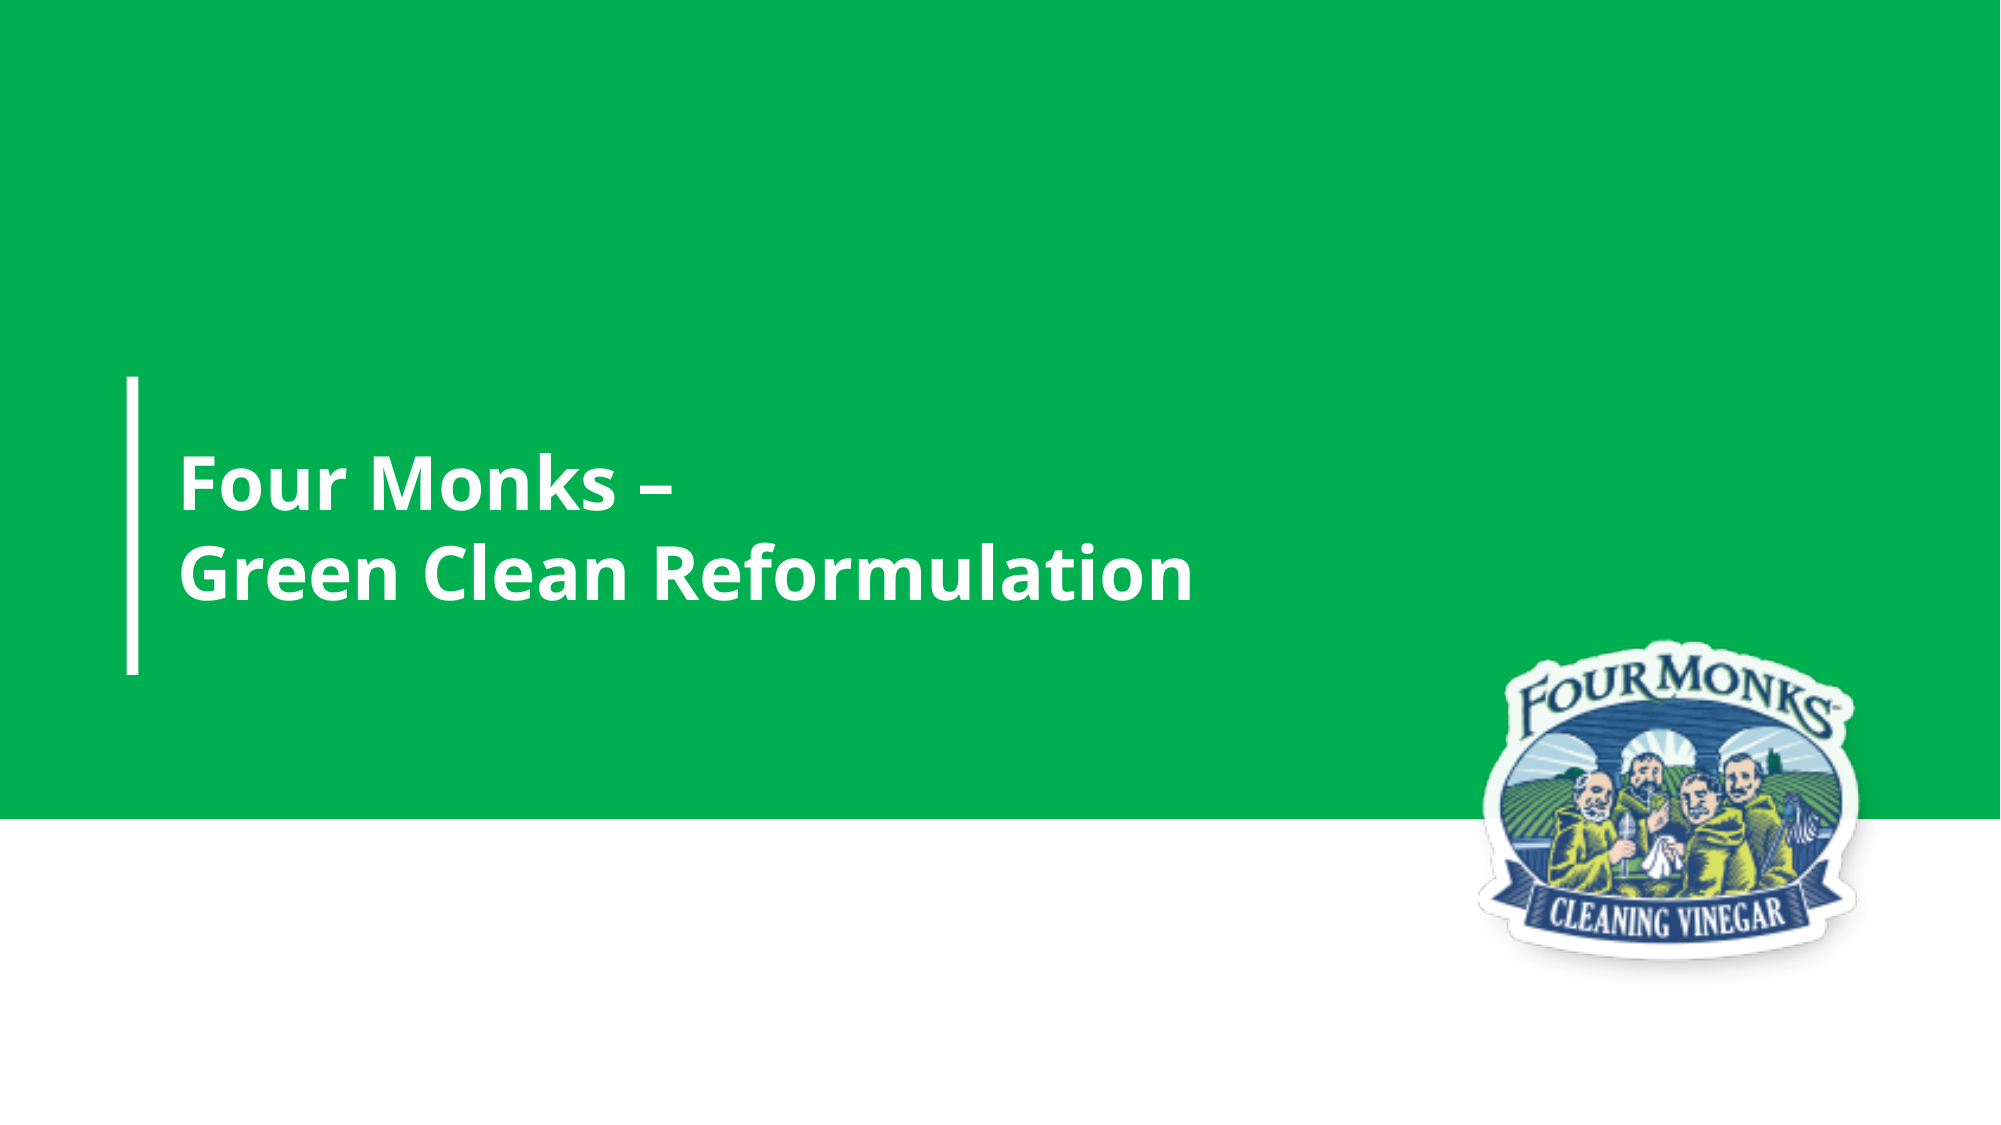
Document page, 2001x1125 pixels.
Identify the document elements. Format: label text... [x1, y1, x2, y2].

picture [1474, 637, 1884, 991]
title Four Monks – Green Clean Reformulation [162, 375, 1338, 675]
